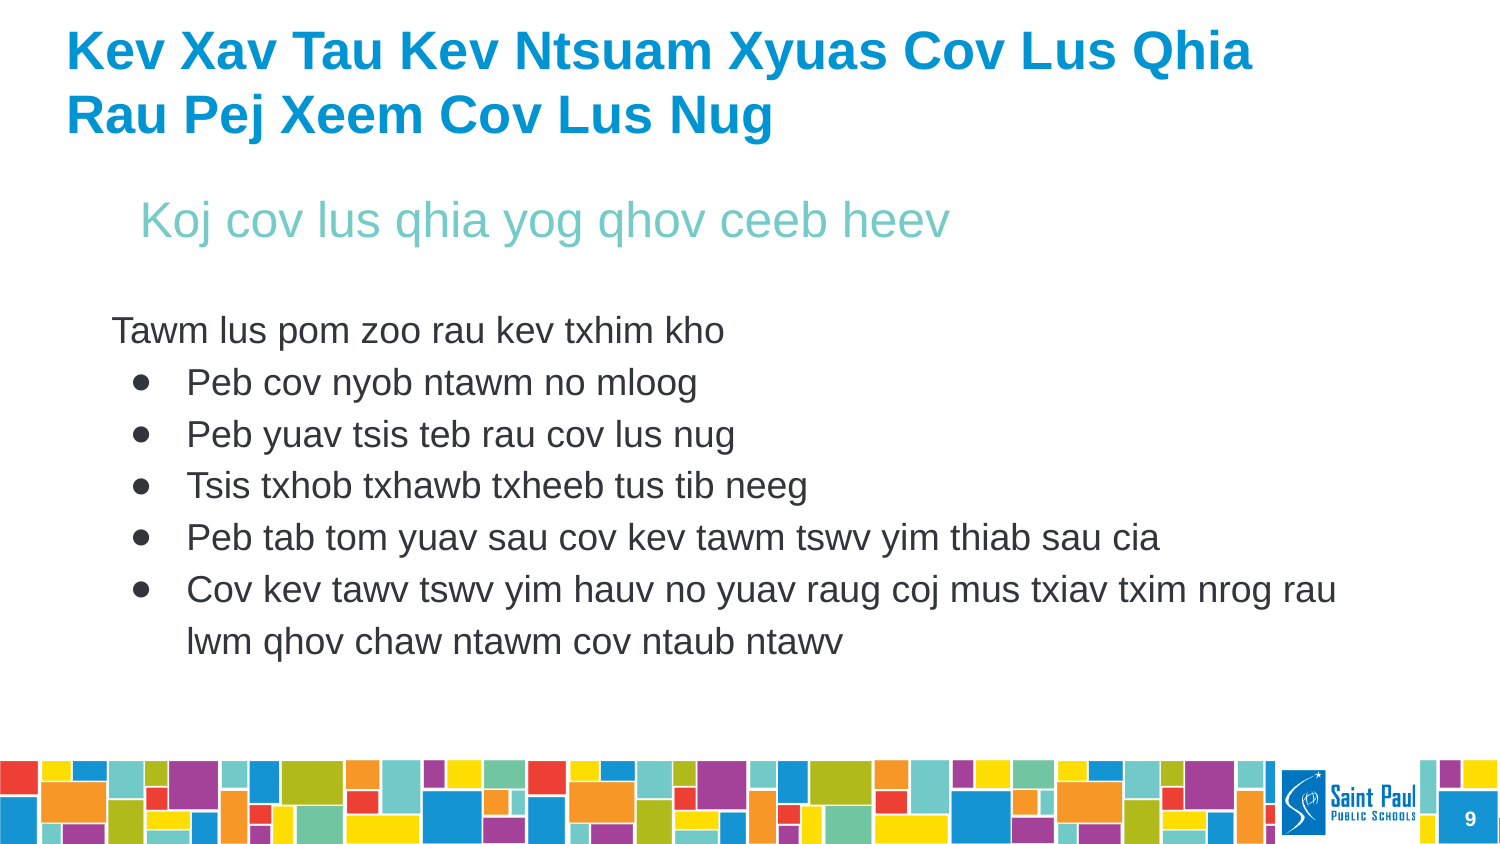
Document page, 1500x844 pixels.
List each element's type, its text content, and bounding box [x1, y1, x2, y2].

title Koj cov lus qhia yog qhov ceeb heev [124, 183, 1281, 263]
picture [528, 765, 1054, 844]
picture [1281, 760, 1416, 844]
picture [0, 760, 525, 844]
title Tawm lus pom zoo rau kev txhim kho Peb cov nyob ntawm no mloog Peb yuav tsis teb rau cov lus nug Tsis txhob txhawb txheeb tus tib neeg Peb tab tom yuav sau cov kev tawm tswv yim thiab sau cia Cov kev tawv tswv yim hauv no yuav raug coj mus txiav txim nrog rau lwm qhov chaw ntawm cov ntaub ntawv [96, 284, 1404, 765]
picture [1055, 765, 1275, 844]
picture [1421, 760, 1500, 844]
text_box Kev Xav Tau Kev Ntsuam Xyuas Cov Lus Qhia Rau Pej Xeem Cov Lus Nug [51, 0, 1281, 160]
